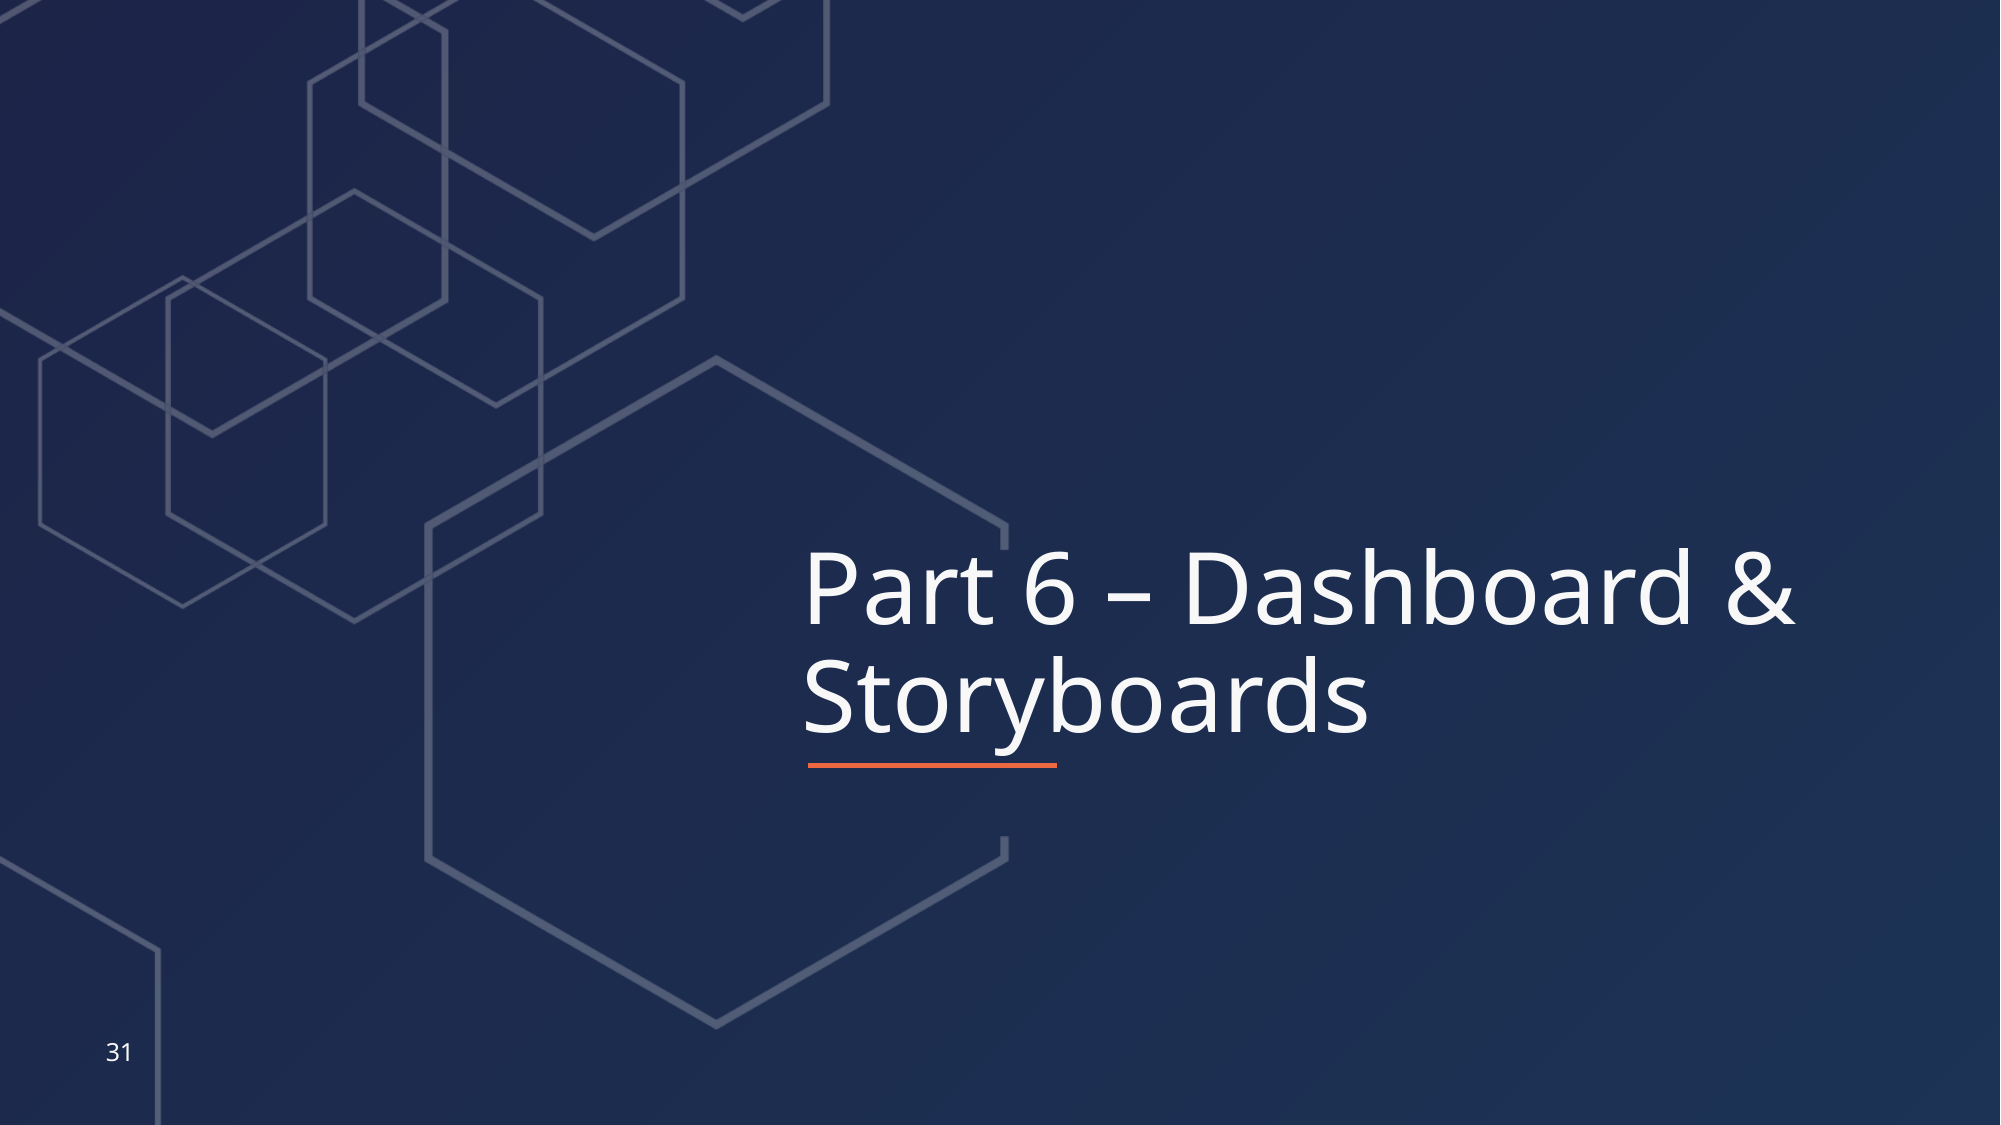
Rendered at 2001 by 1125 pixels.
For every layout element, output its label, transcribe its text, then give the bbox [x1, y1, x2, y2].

title Part 6 – Dashboard & Storyboards [801, 487, 1948, 806]
slide_number 31 [105, 1023, 556, 1084]
